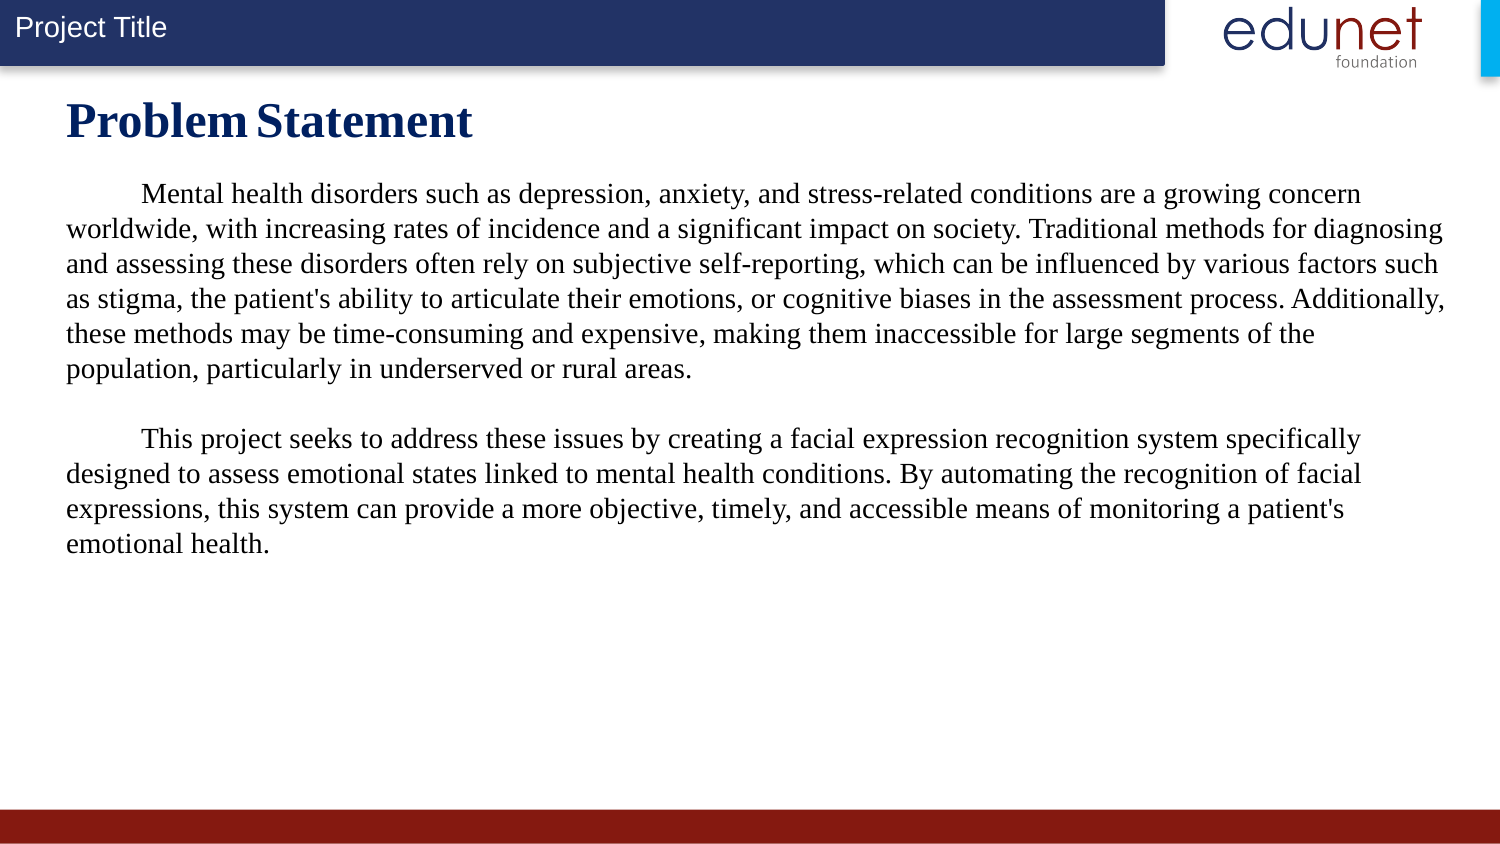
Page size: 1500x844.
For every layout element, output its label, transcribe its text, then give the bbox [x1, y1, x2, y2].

picture [1219, 4, 1424, 72]
title Problem Statement [51, 72, 1449, 166]
text_box Mental health disorders such as depression, anxiety, and stress-related conditions are a growing concern worldwide, with increasing rates of incidence and a significant impact on society. Traditional methods for diagnosing and assessing these disorders often rely on subjective self-reporting, which can be influenced by various factors such as stigma, the patient's ability to articulate their emotions, or cognitive biases in the assessment process. Additionally, these methods may be time-consuming and expensive, making them inaccessible for large segments of the population, particularly in underserved or rural areas. This project seeks to address these issues by creating a facial expression recognition system specifically designed to assess emotional states linked to mental health conditions. By automating the recognition of facial expressions, this system can provide a more objective, timely, and accessible means of monitoring a patient's emotional health. [51, 166, 1468, 780]
